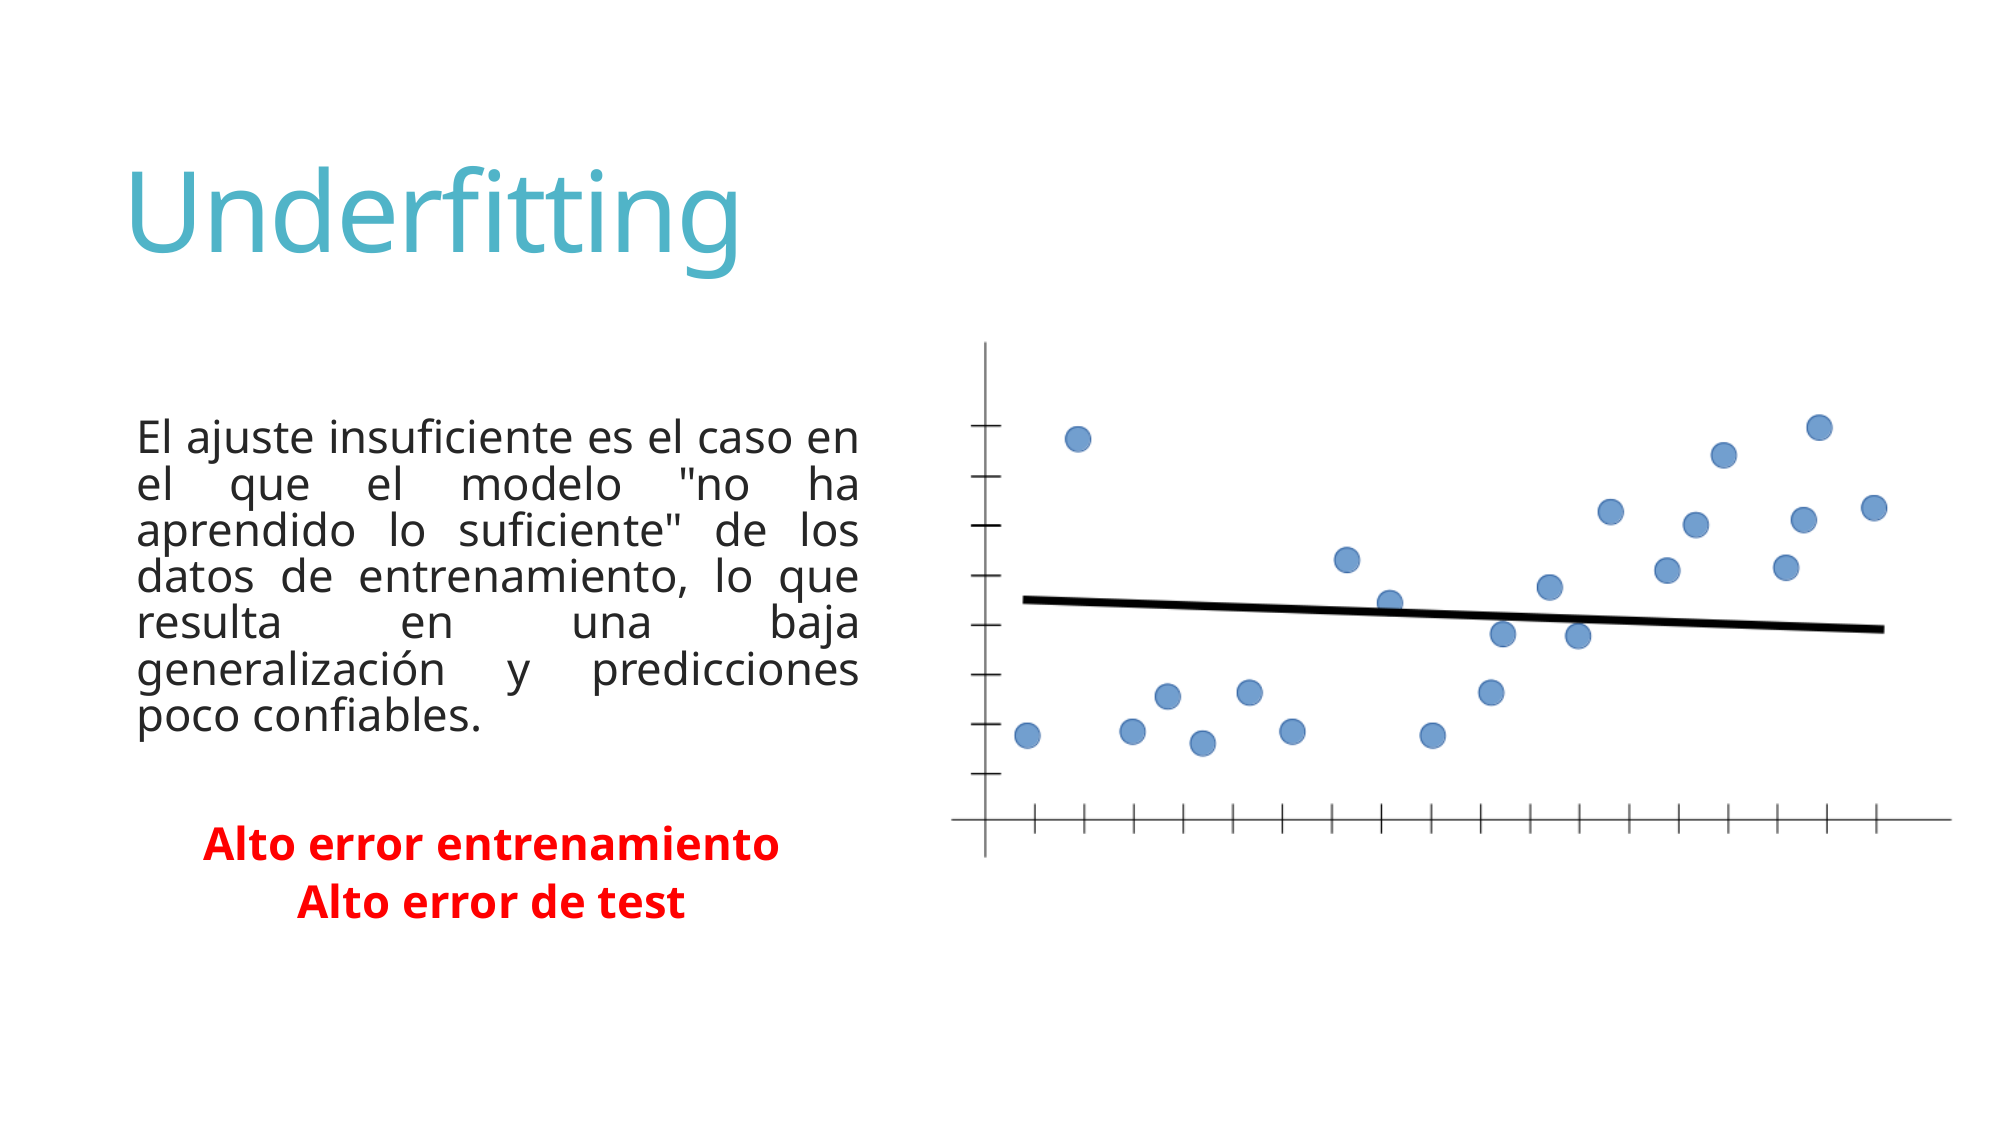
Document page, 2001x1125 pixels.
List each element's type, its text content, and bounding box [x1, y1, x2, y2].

title Underfitting [107, 81, 1875, 354]
picture [942, 306, 1977, 872]
list El ajuste insuficiente es el caso en el que el modelo "no ha aprendido lo suficiente" de los datos de entrenamiento, lo que resulta en una baja generalización y predicciones poco confiables. Alto error entrenamiento Alto error de test [107, 409, 877, 936]
